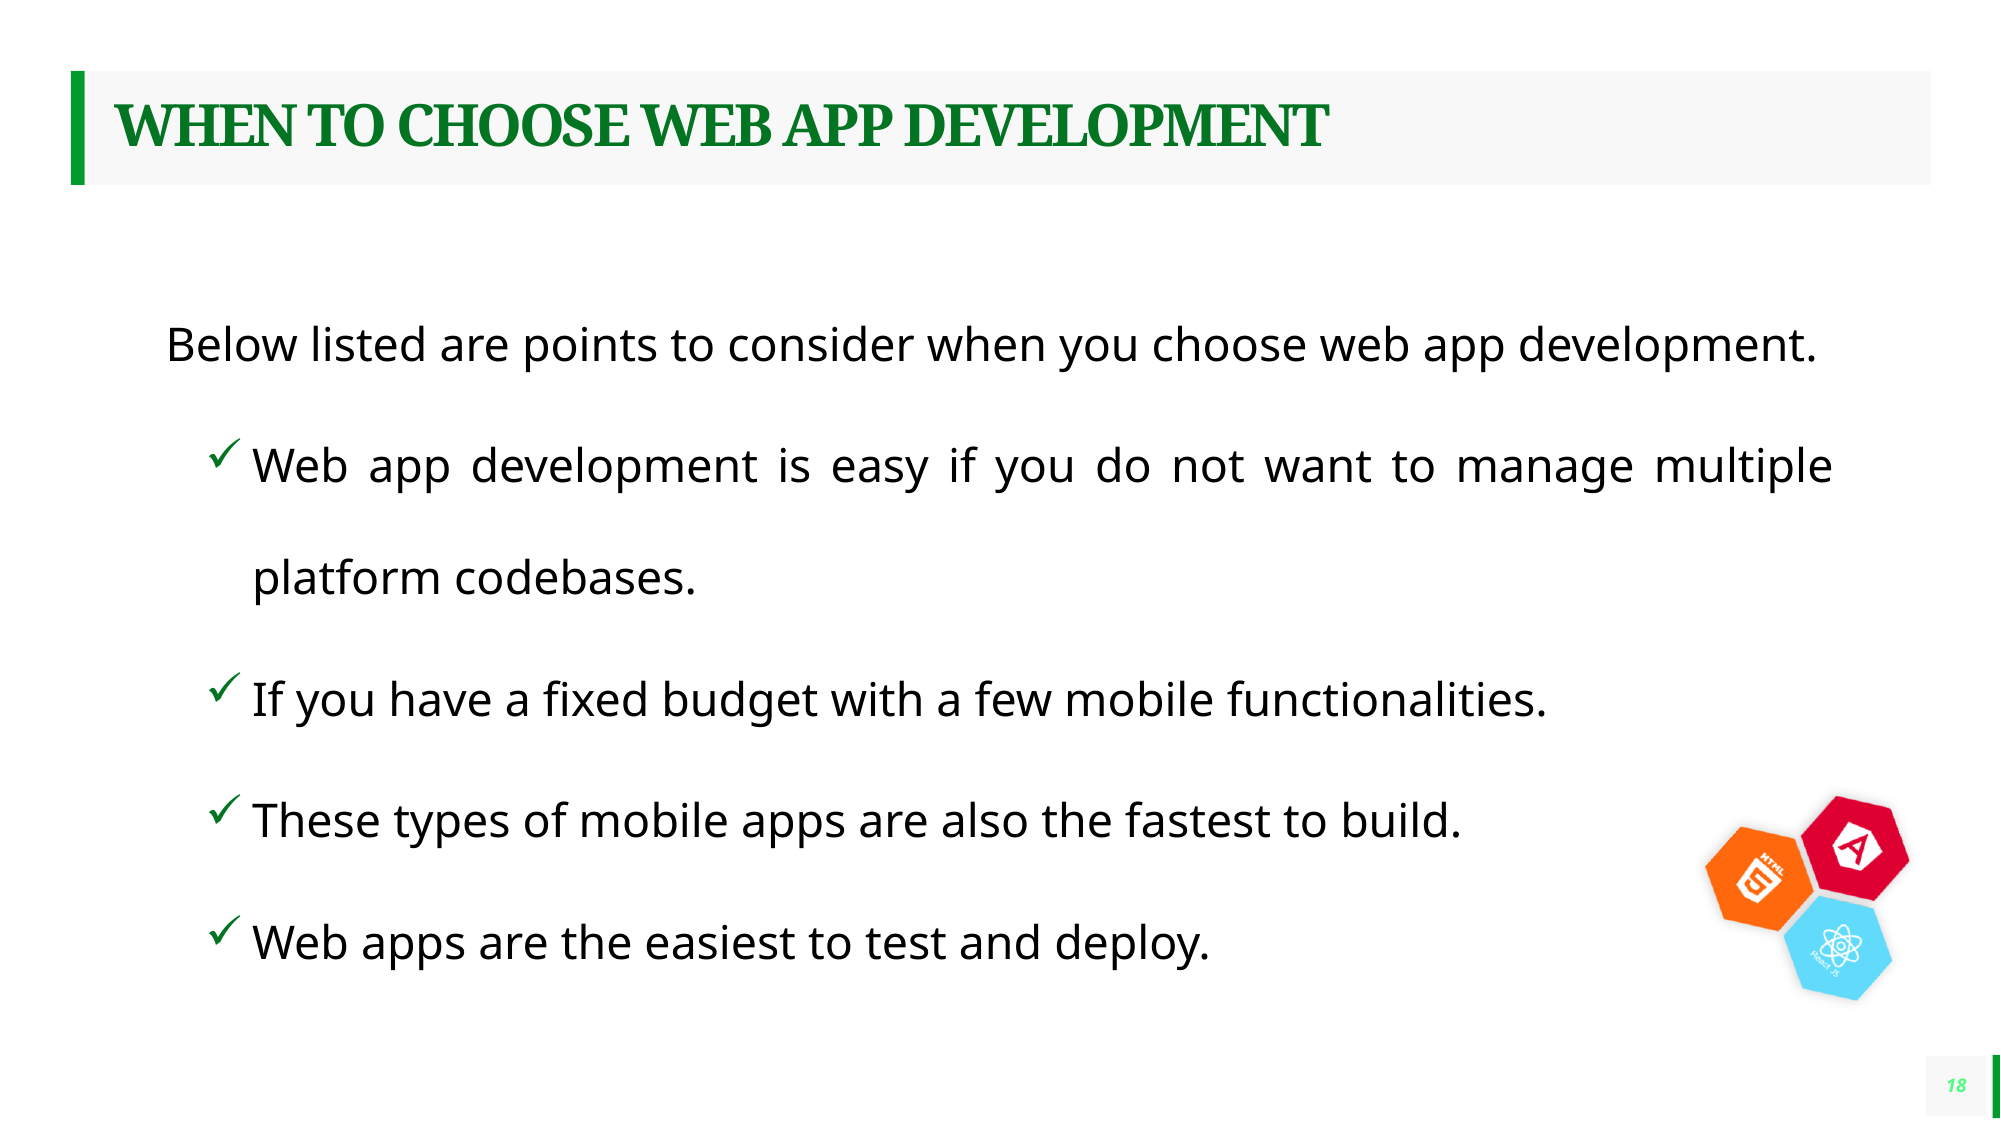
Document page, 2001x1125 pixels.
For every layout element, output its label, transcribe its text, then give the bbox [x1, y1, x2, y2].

picture [1682, 743, 1970, 1029]
title WHEN TO CHOOSE WEB APP DEVELOPMENT [84, 70, 1932, 185]
slide_number 18 [1925, 1056, 1987, 1117]
list Below listed are points to consider when you choose web app development. Web app development is easy if you do not want to manage multiple platform codebases. If you have a fixed budget with a few mobile functionalities. These types of mobile apps are also the fastest to build. Web apps are the easiest to test and deploy. [165, 258, 1835, 1087]
